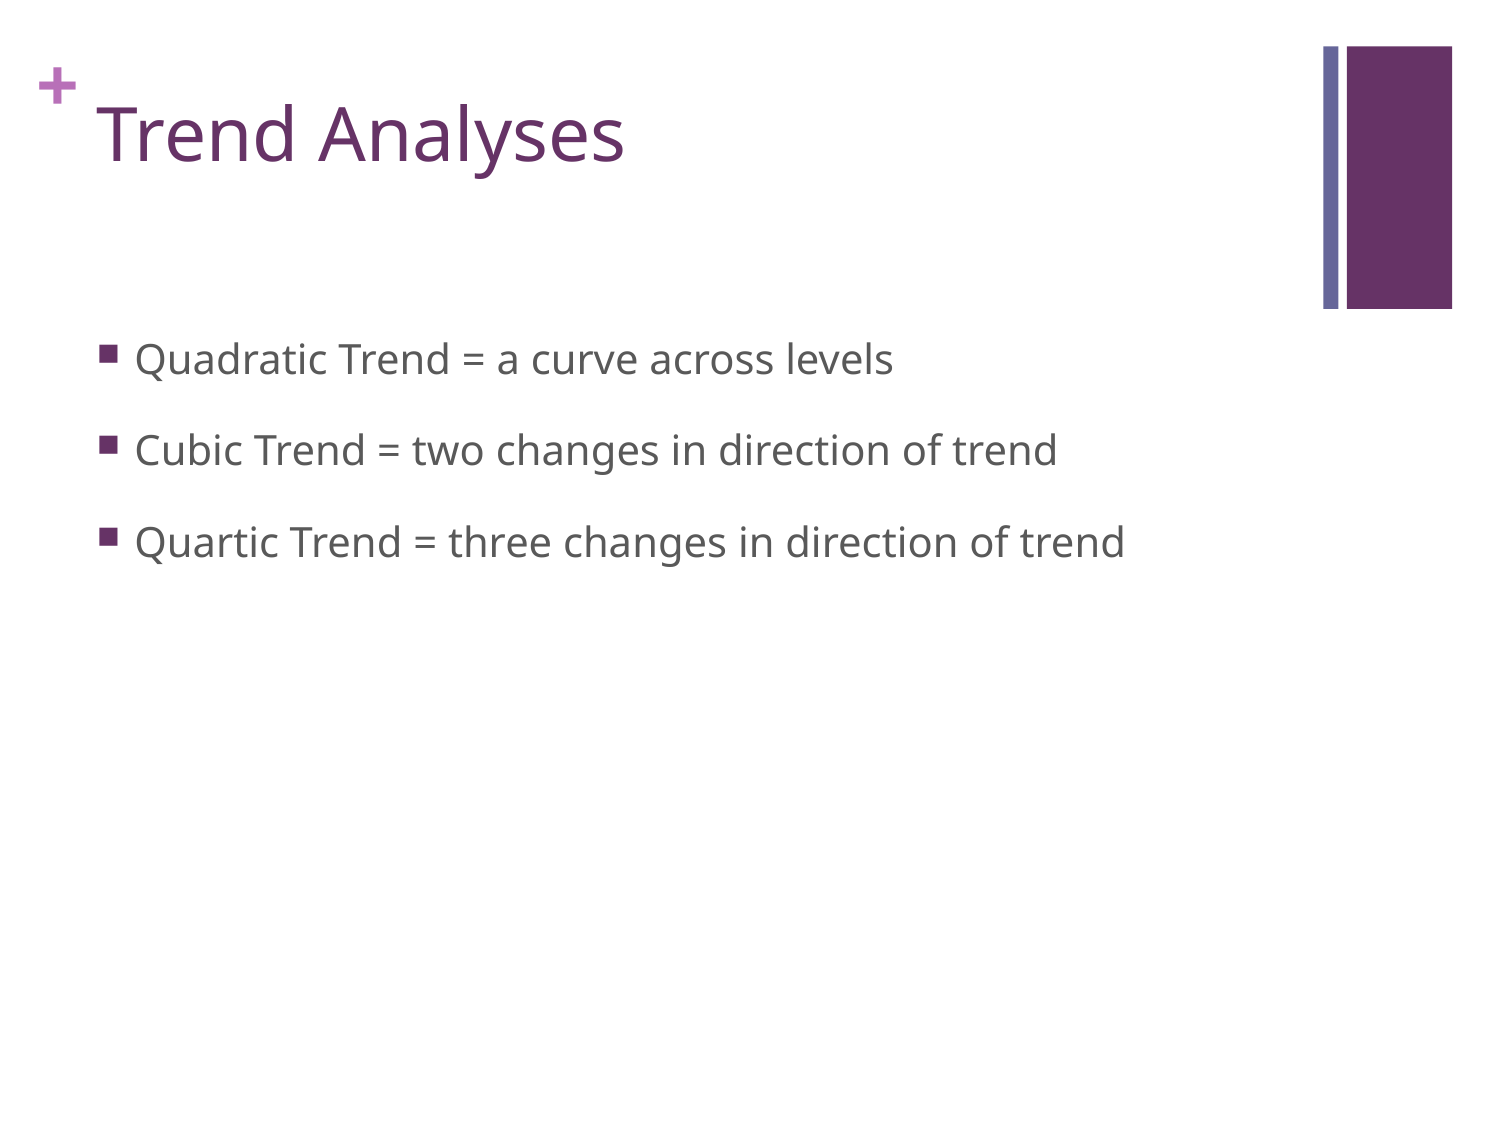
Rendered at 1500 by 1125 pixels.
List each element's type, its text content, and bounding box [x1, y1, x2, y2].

list Quadratic Trend = a curve across levels Cubic Trend = two changes in direction of trend Quartic Trend = three changes in direction of trend [81, 324, 1322, 1005]
title Trend Analyses [81, 79, 1322, 263]
